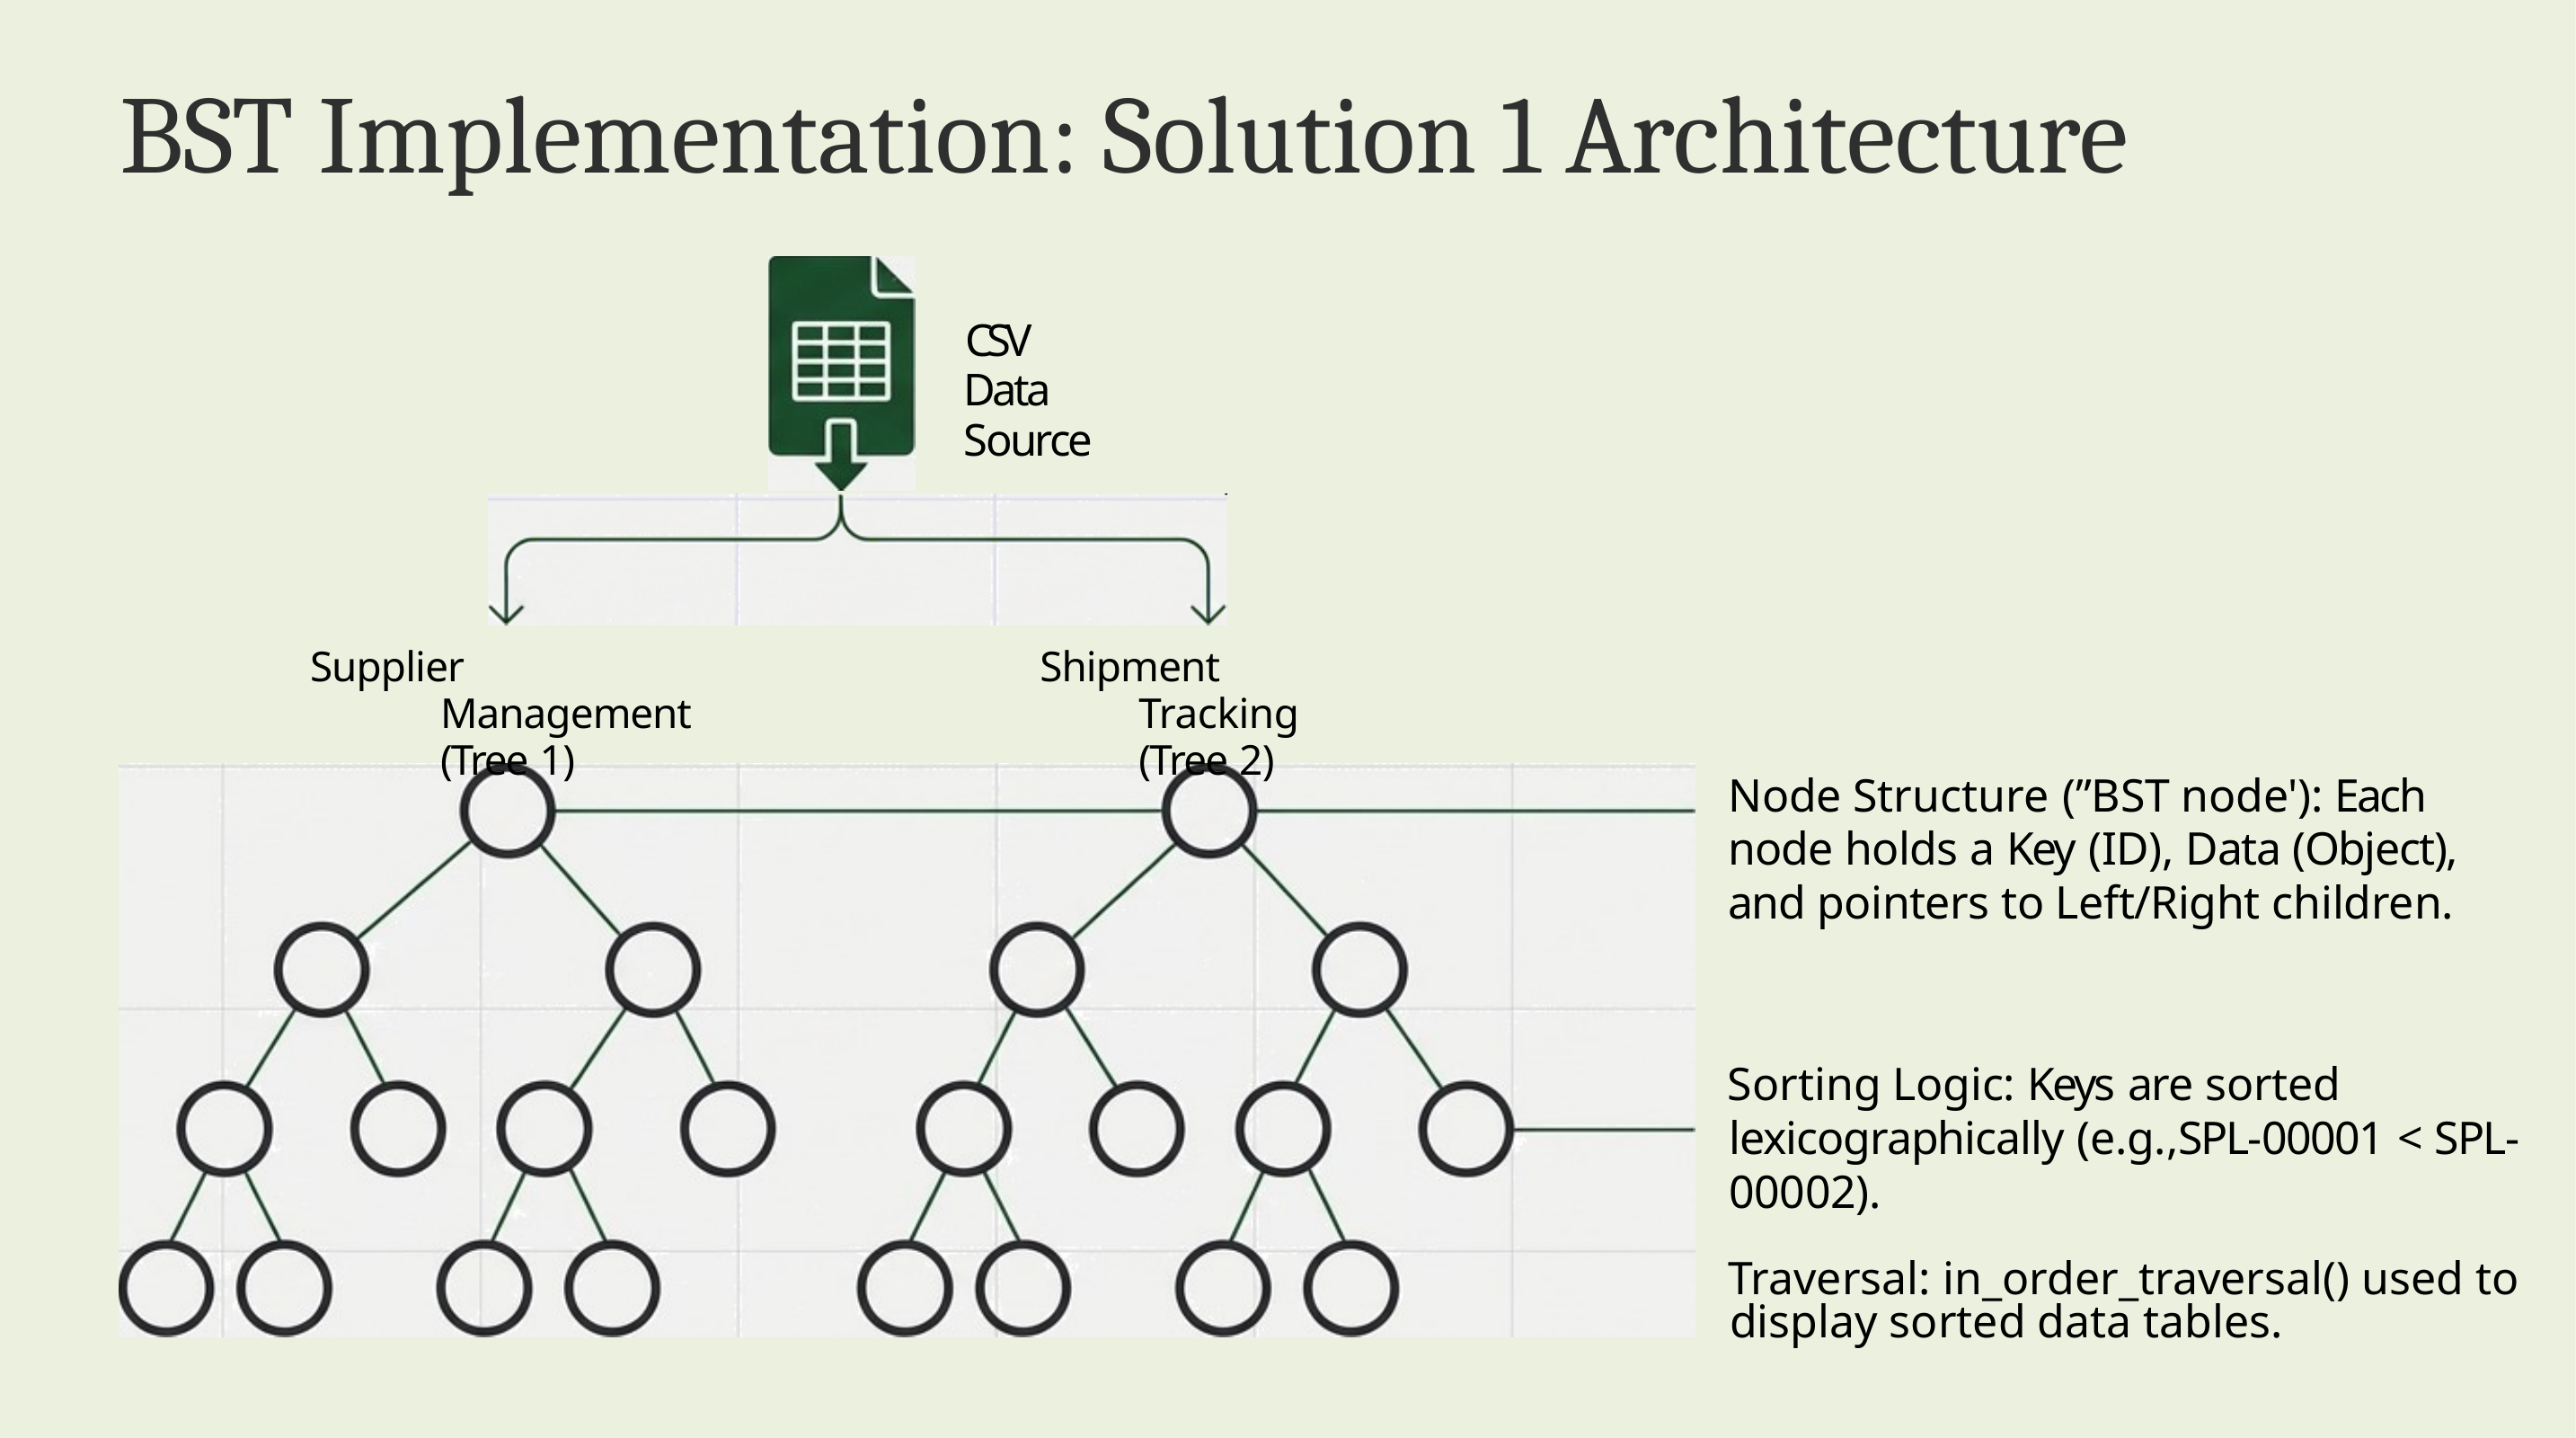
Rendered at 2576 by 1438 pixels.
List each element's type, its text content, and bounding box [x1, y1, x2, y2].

title BST Implementation: Solution 1 Architecture [120, 49, 2397, 303]
picture [119, 763, 1695, 1337]
text_box Supplier Management (Tree 1) [307, 636, 701, 763]
text_box Node Structure (”BST node'): Each node holds a Key (ID), Data (Object), and pointers to Left/Right children. Sorting Logic: Keys are sorted lexicographically (e.g.,SPL-00001 < SPL-00002). Traversal: in_order_traversal() used to display sorted data tables. [1725, 767, 2524, 1390]
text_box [487, 255, 1228, 626]
text_box Shipment Tracking (Tree 2) [1038, 636, 1377, 763]
